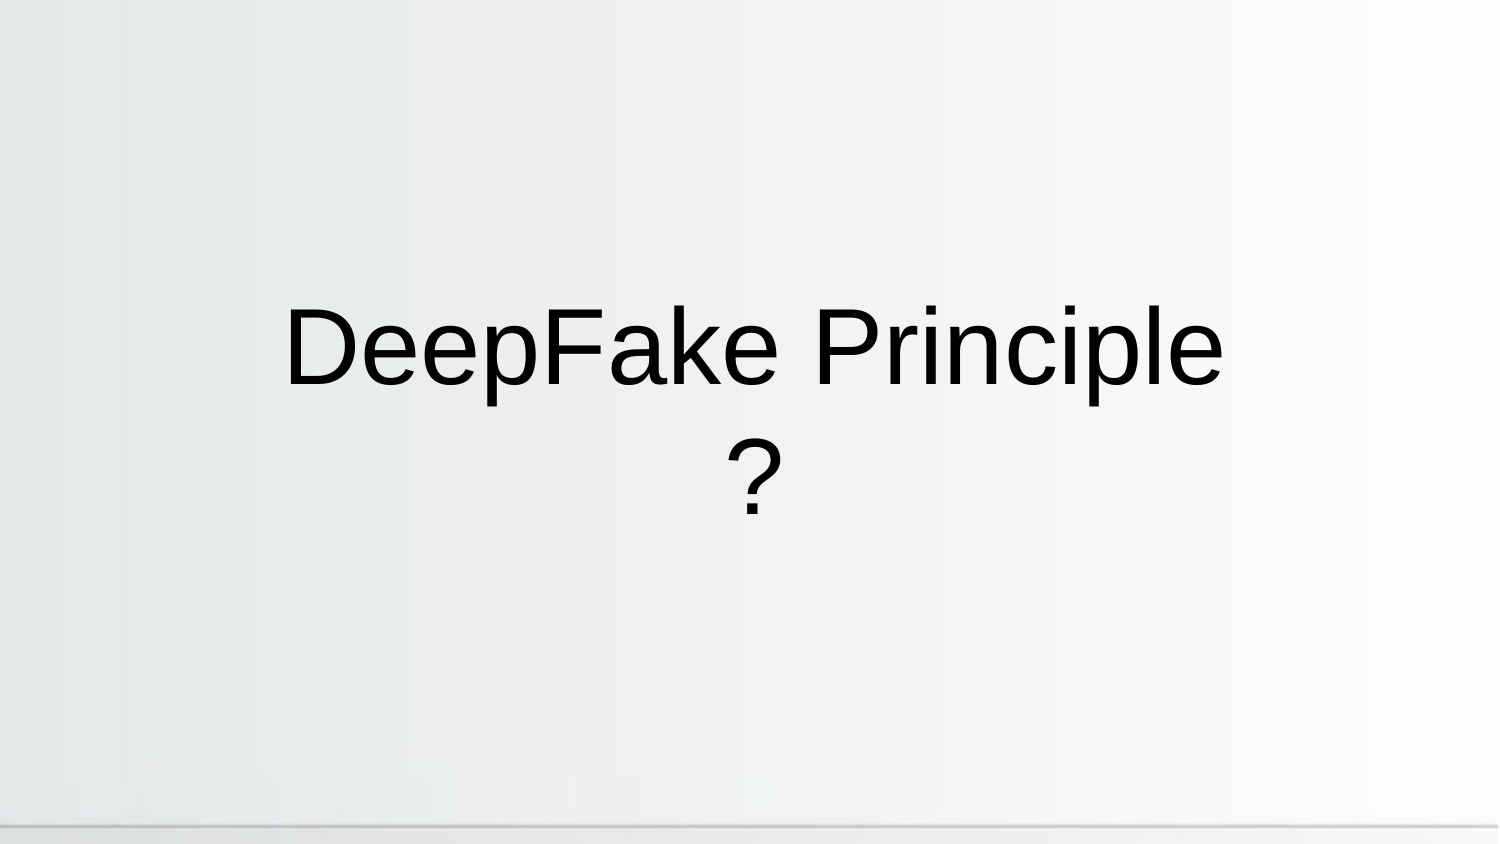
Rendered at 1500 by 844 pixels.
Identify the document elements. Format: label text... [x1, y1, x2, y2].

title DeepFake Principle ? [55, 401, 1454, 551]
picture [0, 0, 1500, 844]
